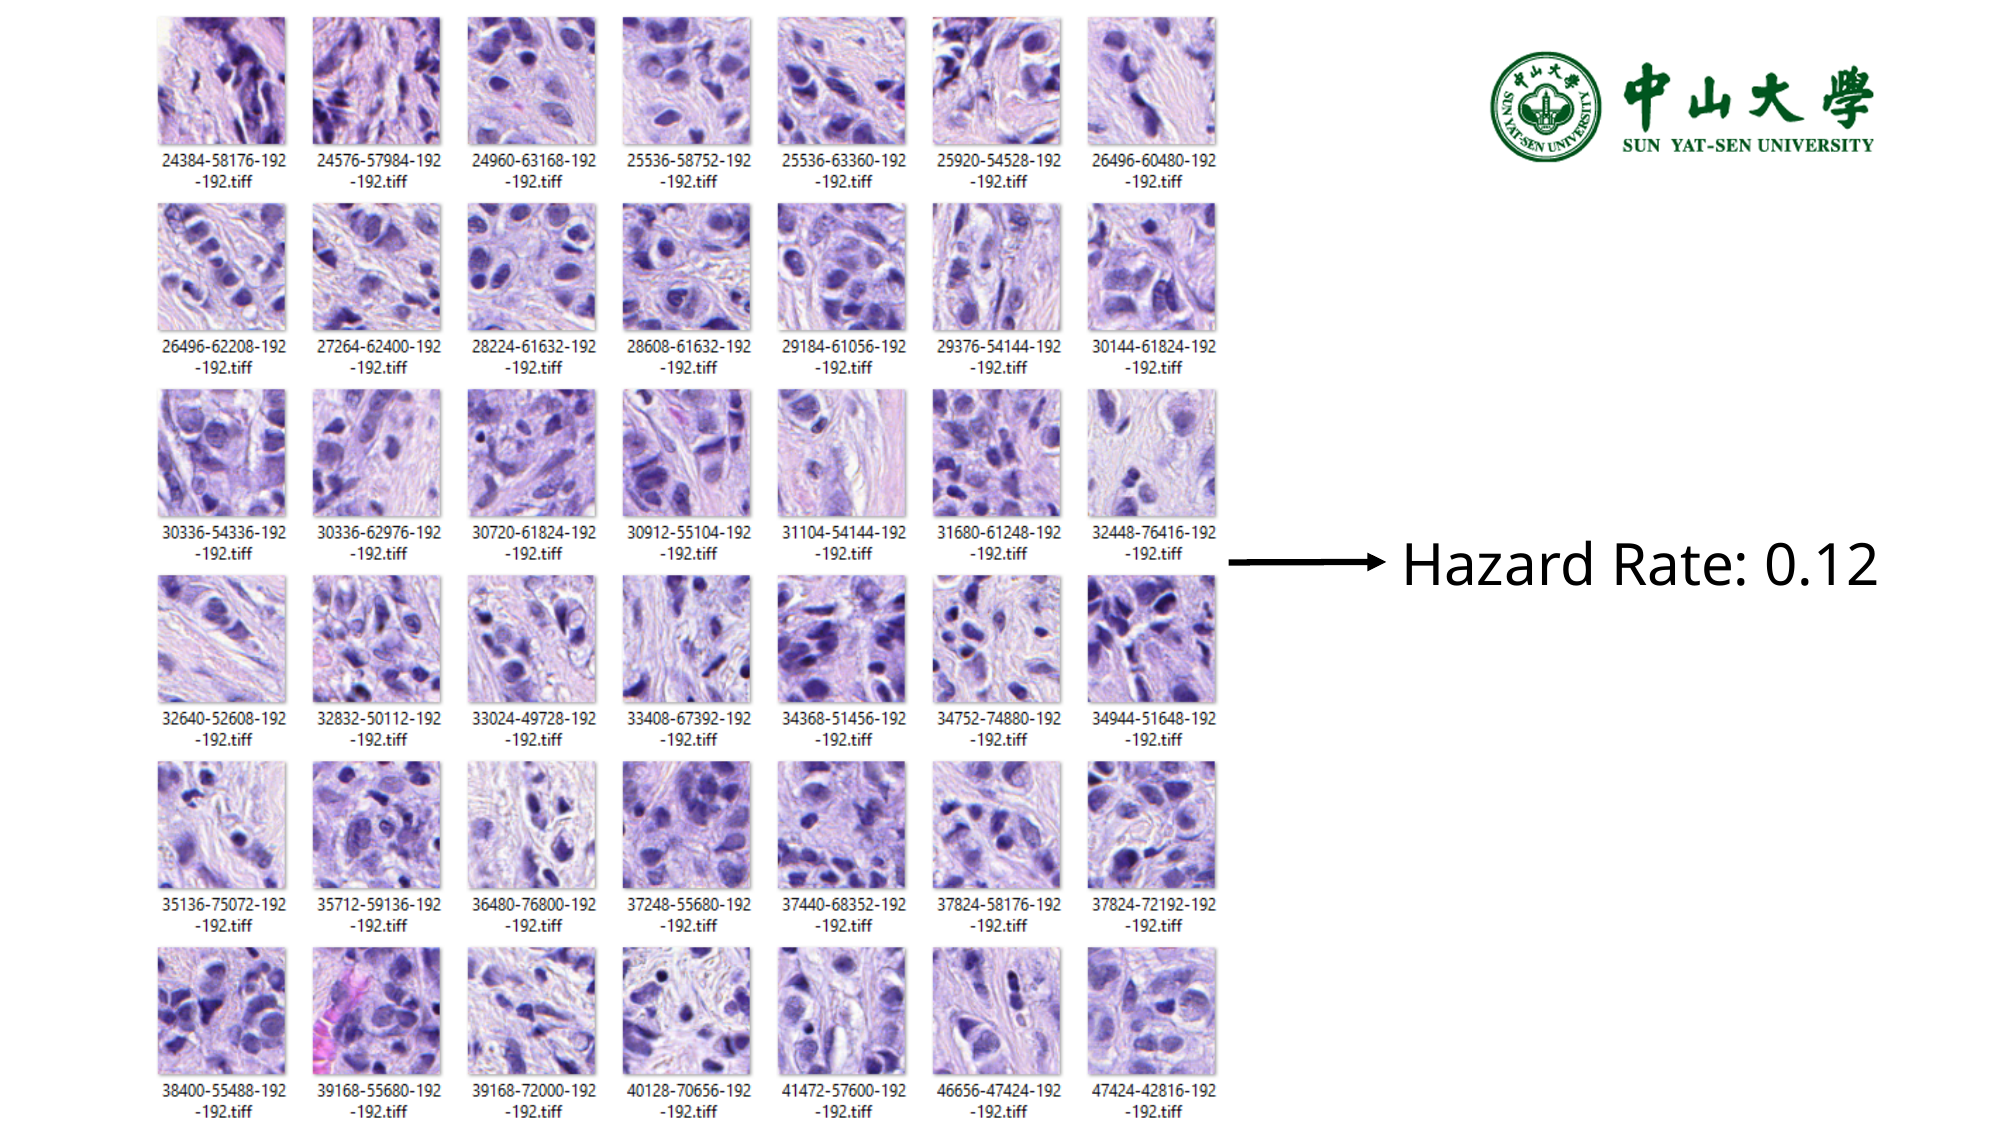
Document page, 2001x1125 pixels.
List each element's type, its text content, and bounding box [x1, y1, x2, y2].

picture [144, 0, 1229, 1125]
text_box Hazard Rate: 0.12 [1386, 519, 1895, 605]
picture [1468, 32, 1890, 184]
